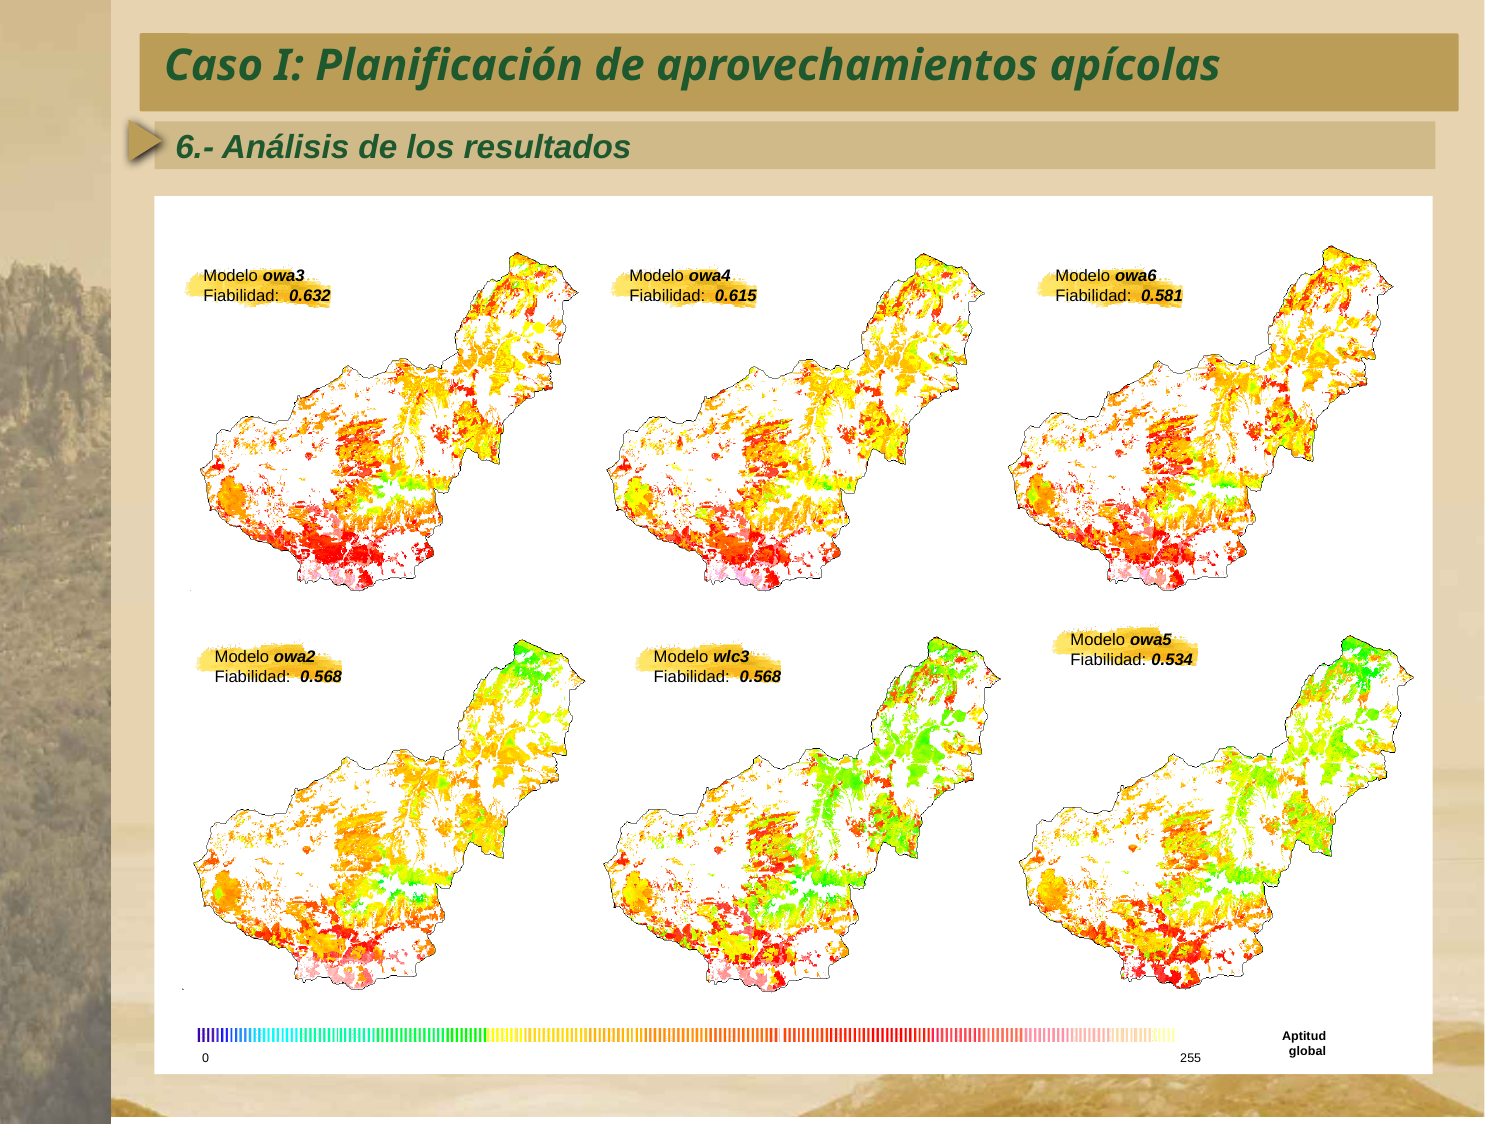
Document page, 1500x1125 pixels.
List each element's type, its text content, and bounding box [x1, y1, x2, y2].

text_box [128, 117, 1436, 174]
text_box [181, 628, 594, 996]
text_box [184, 234, 588, 607]
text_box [1003, 228, 1402, 607]
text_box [598, 628, 1005, 996]
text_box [1010, 618, 1425, 996]
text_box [154, 195, 1433, 1075]
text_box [598, 235, 998, 607]
text_box Caso I: Planificación de aprovechamientos apícolas [149, 28, 1444, 97]
picture [0, 0, 1485, 1124]
